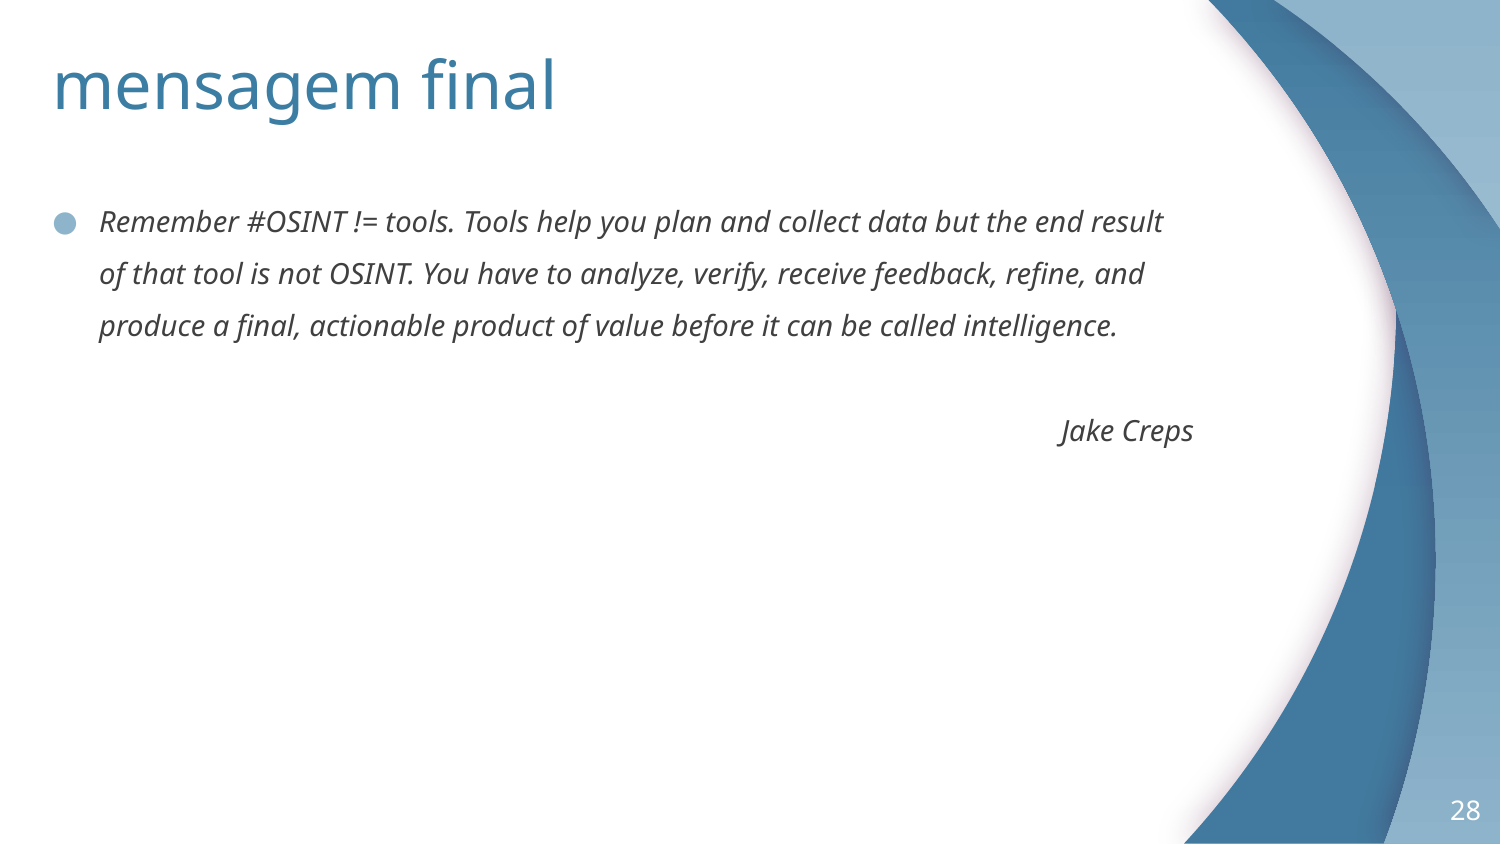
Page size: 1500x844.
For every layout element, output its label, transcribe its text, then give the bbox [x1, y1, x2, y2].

list Remember #OSINT != tools. Tools help you plan and collect data but the end result of that tool is not OSINT. You have to analyze, verify, receive feedback, refine, and produce a final, actionable product of value before it can be called intelligence. Jake Creps [52, 132, 1195, 643]
title mensagem final [52, 58, 1195, 124]
slide_number 28 [1391, 779, 1482, 844]
